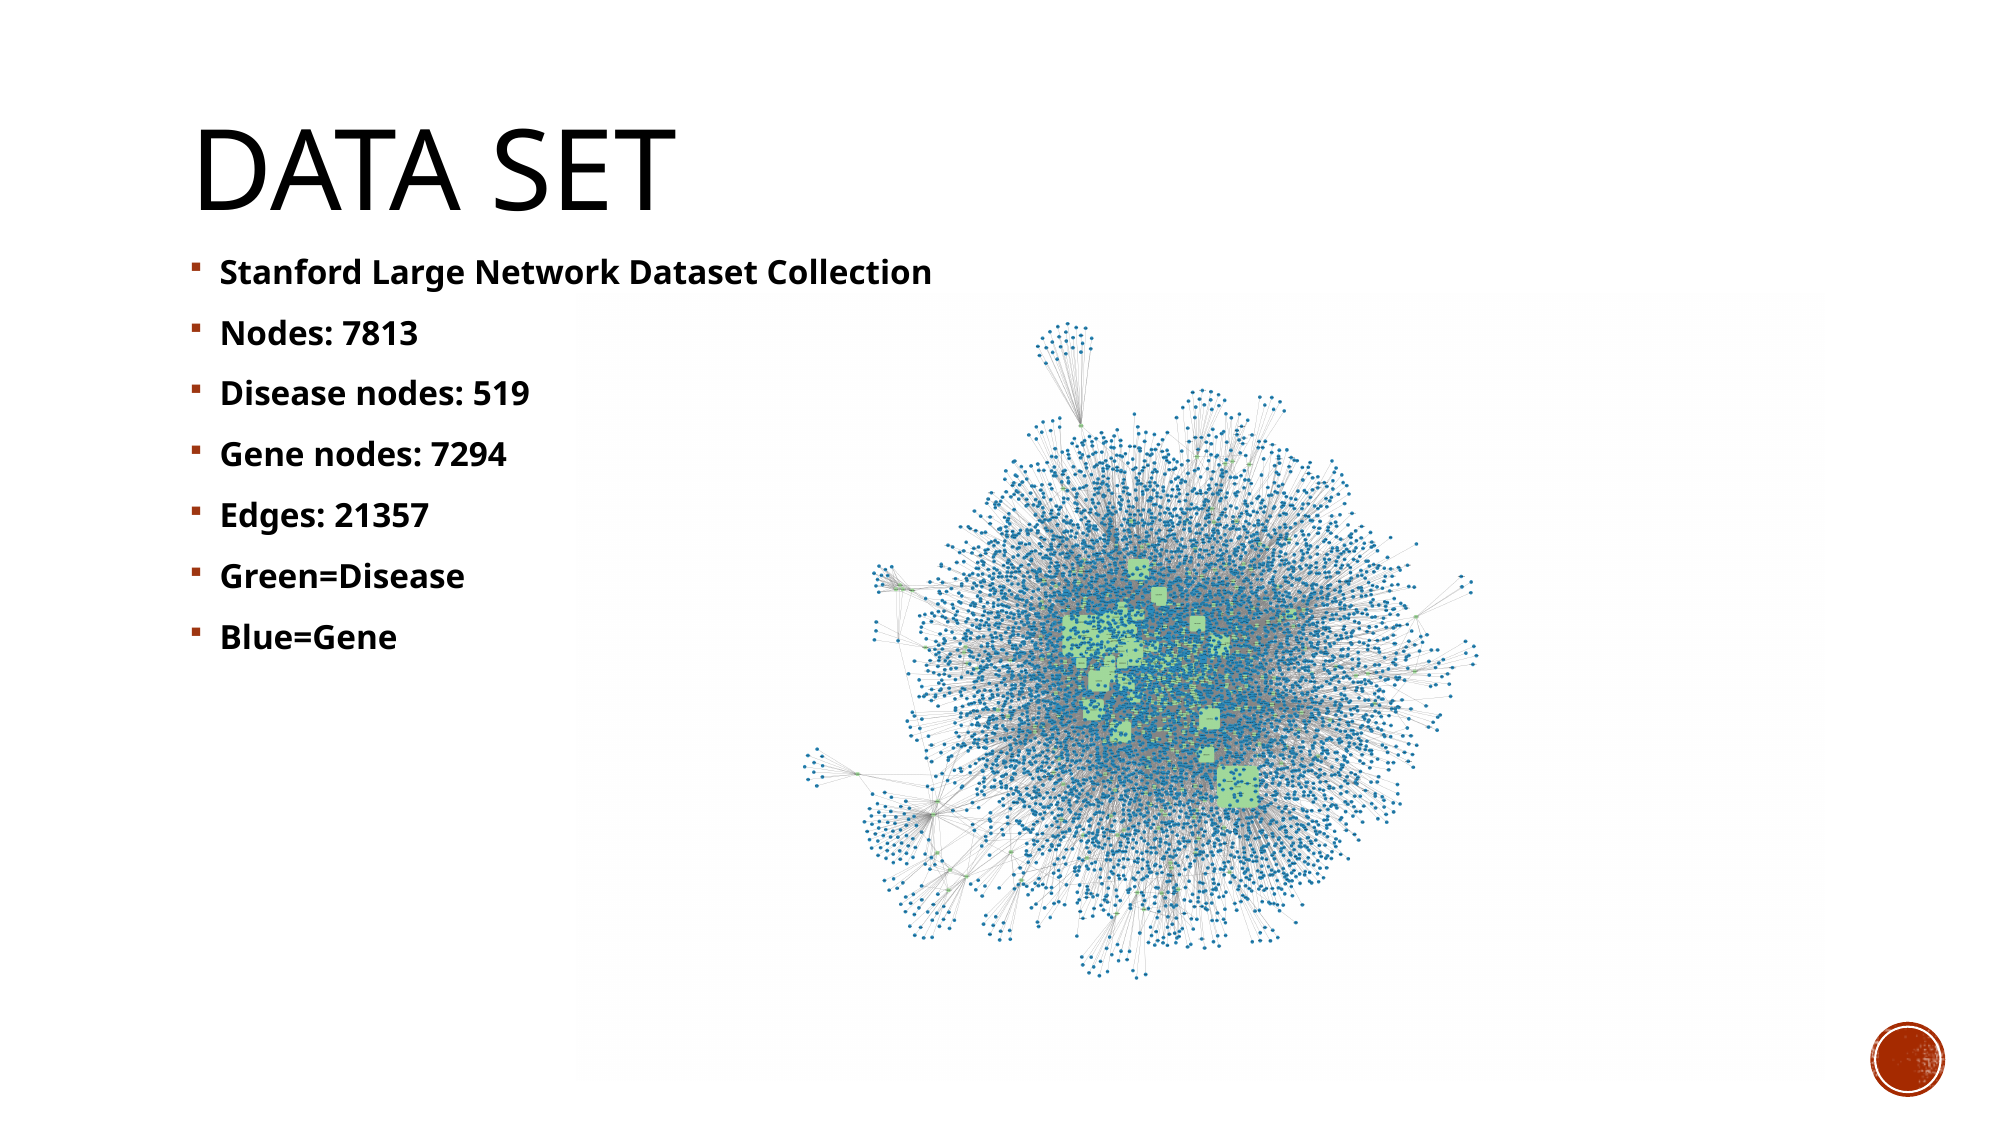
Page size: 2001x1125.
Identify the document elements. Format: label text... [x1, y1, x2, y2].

title Data set [175, 79, 1826, 269]
picture [576, 293, 1825, 1081]
list Stanford Large Network Dataset Collection Nodes: 7813 Disease nodes: 519 Gene nodes: 7294 Edges: 21357 Green=Disease Blue=Gene [174, 247, 1825, 913]
